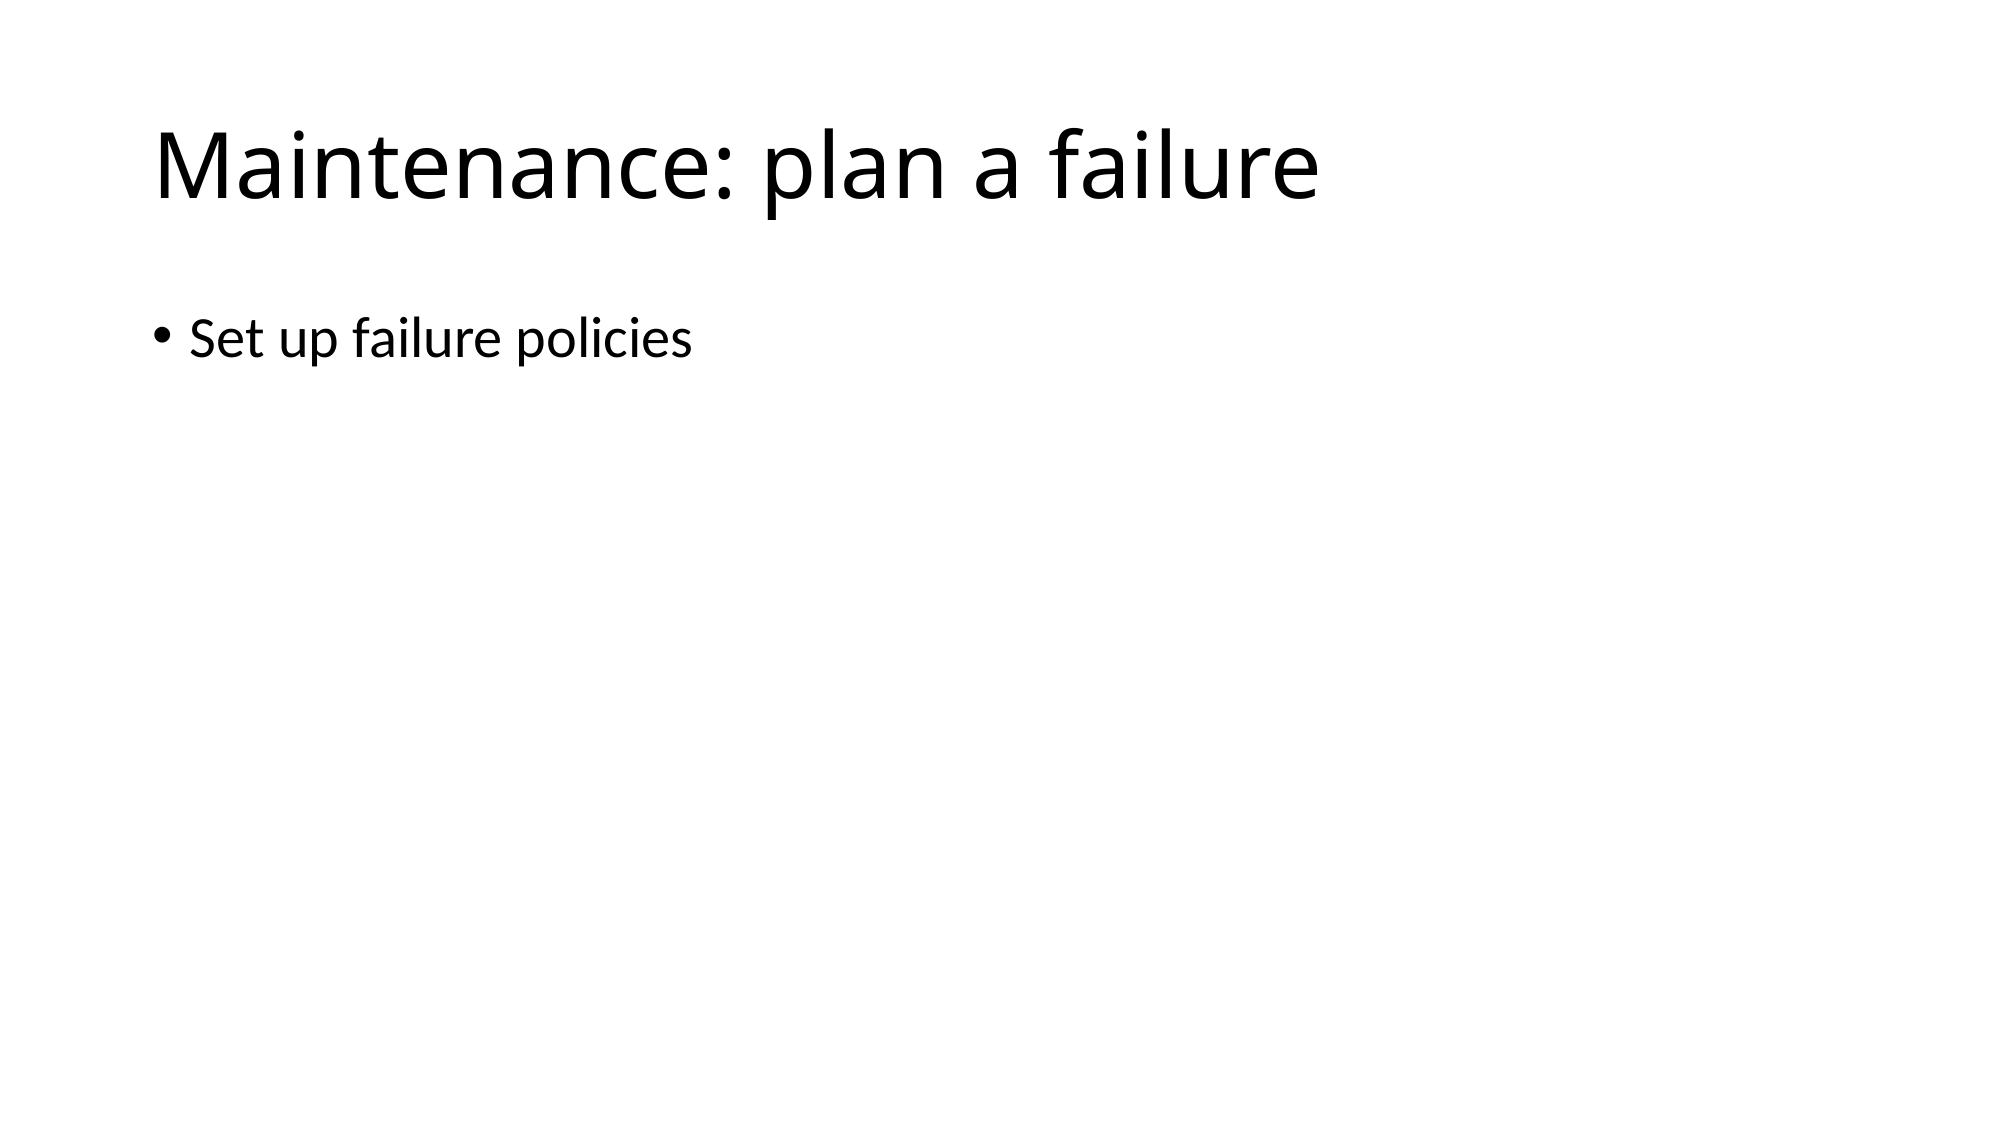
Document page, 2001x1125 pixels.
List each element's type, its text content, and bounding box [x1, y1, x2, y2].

title Maintenance: plan a failure [137, 59, 1863, 278]
list Set up failure policies [137, 299, 1863, 1014]
